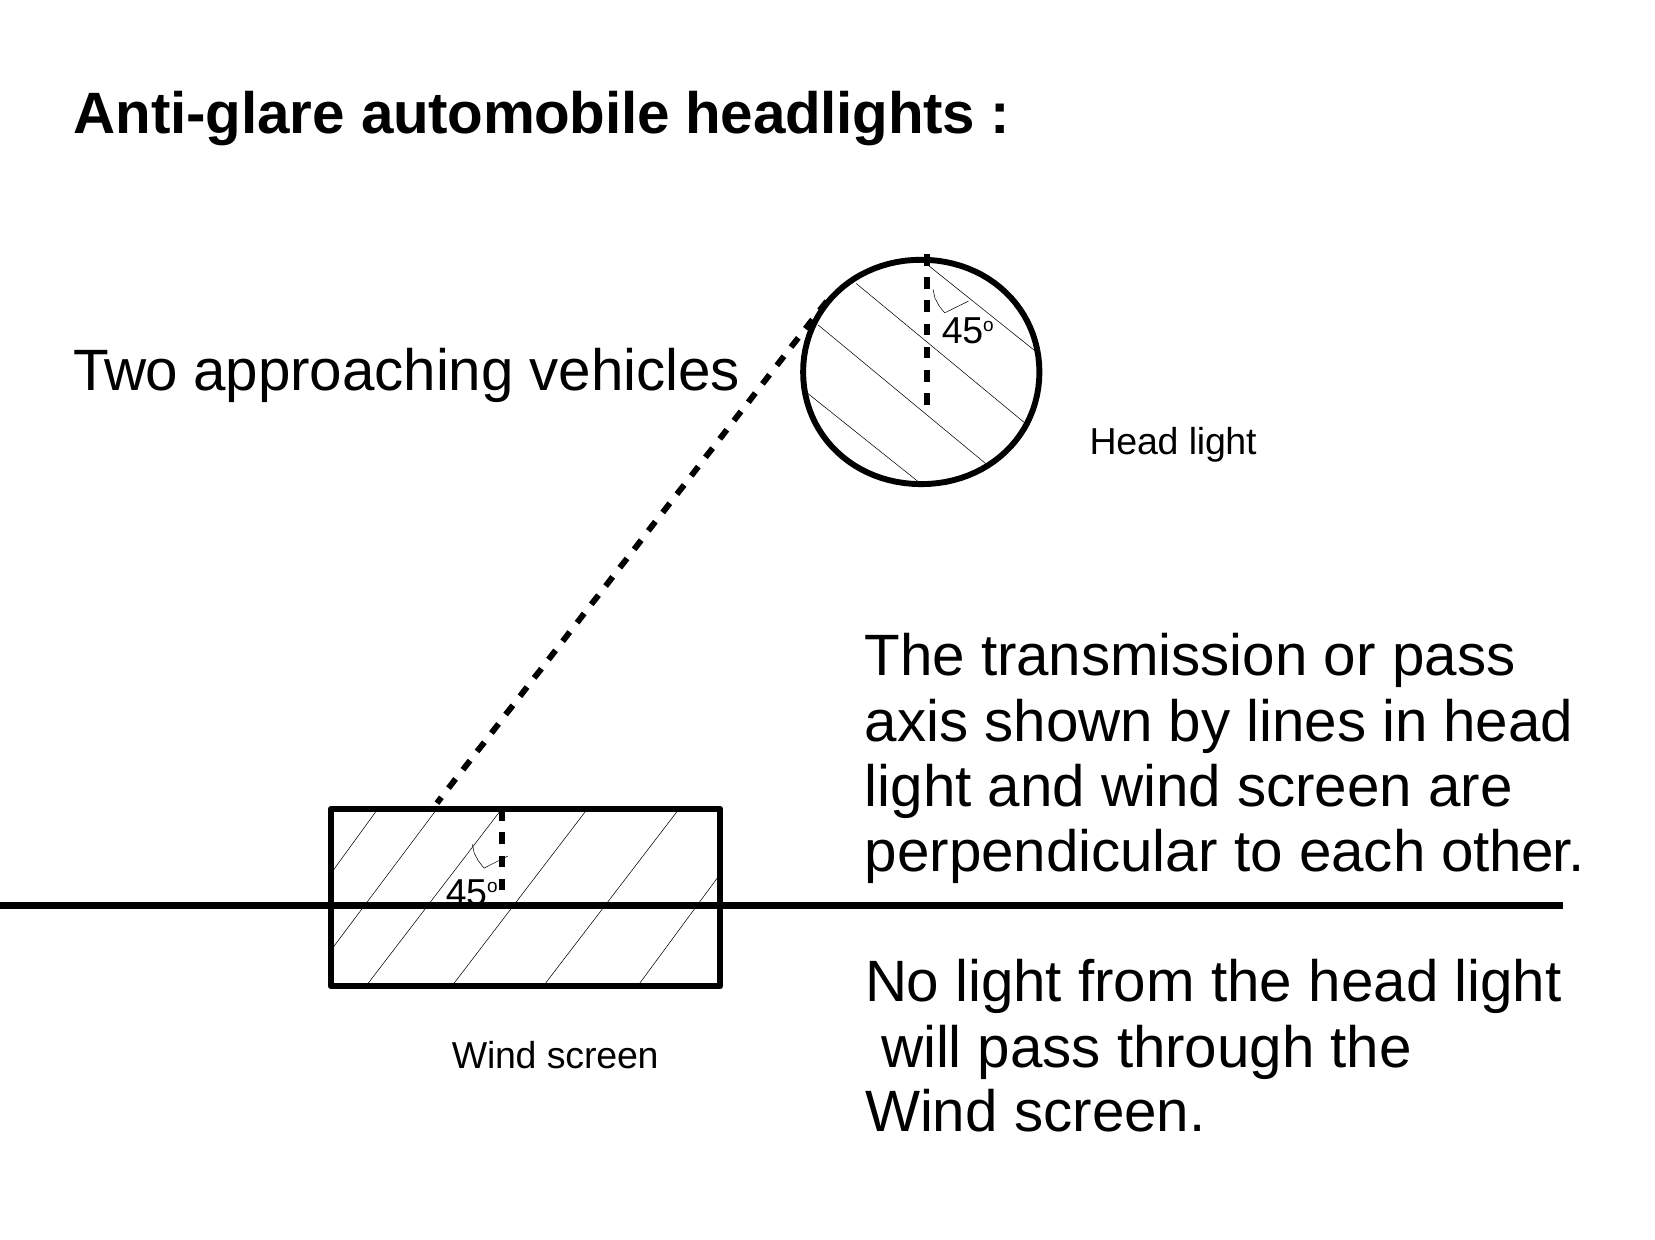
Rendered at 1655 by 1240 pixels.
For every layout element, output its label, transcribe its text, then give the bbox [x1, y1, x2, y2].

text_box Head light [1087, 415, 1260, 463]
title Anti-glare automobile headlights : [71, 73, 1018, 283]
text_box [327, 250, 1043, 990]
list The transmission or pass axis shown by lines in head light and wind screen are perpendicular to each other. [63, 567, 1591, 1240]
text_box Two approaching vehicles [71, 330, 322, 403]
text_box No light from the head light will pass through the Wind screen. [863, 940, 1565, 1143]
